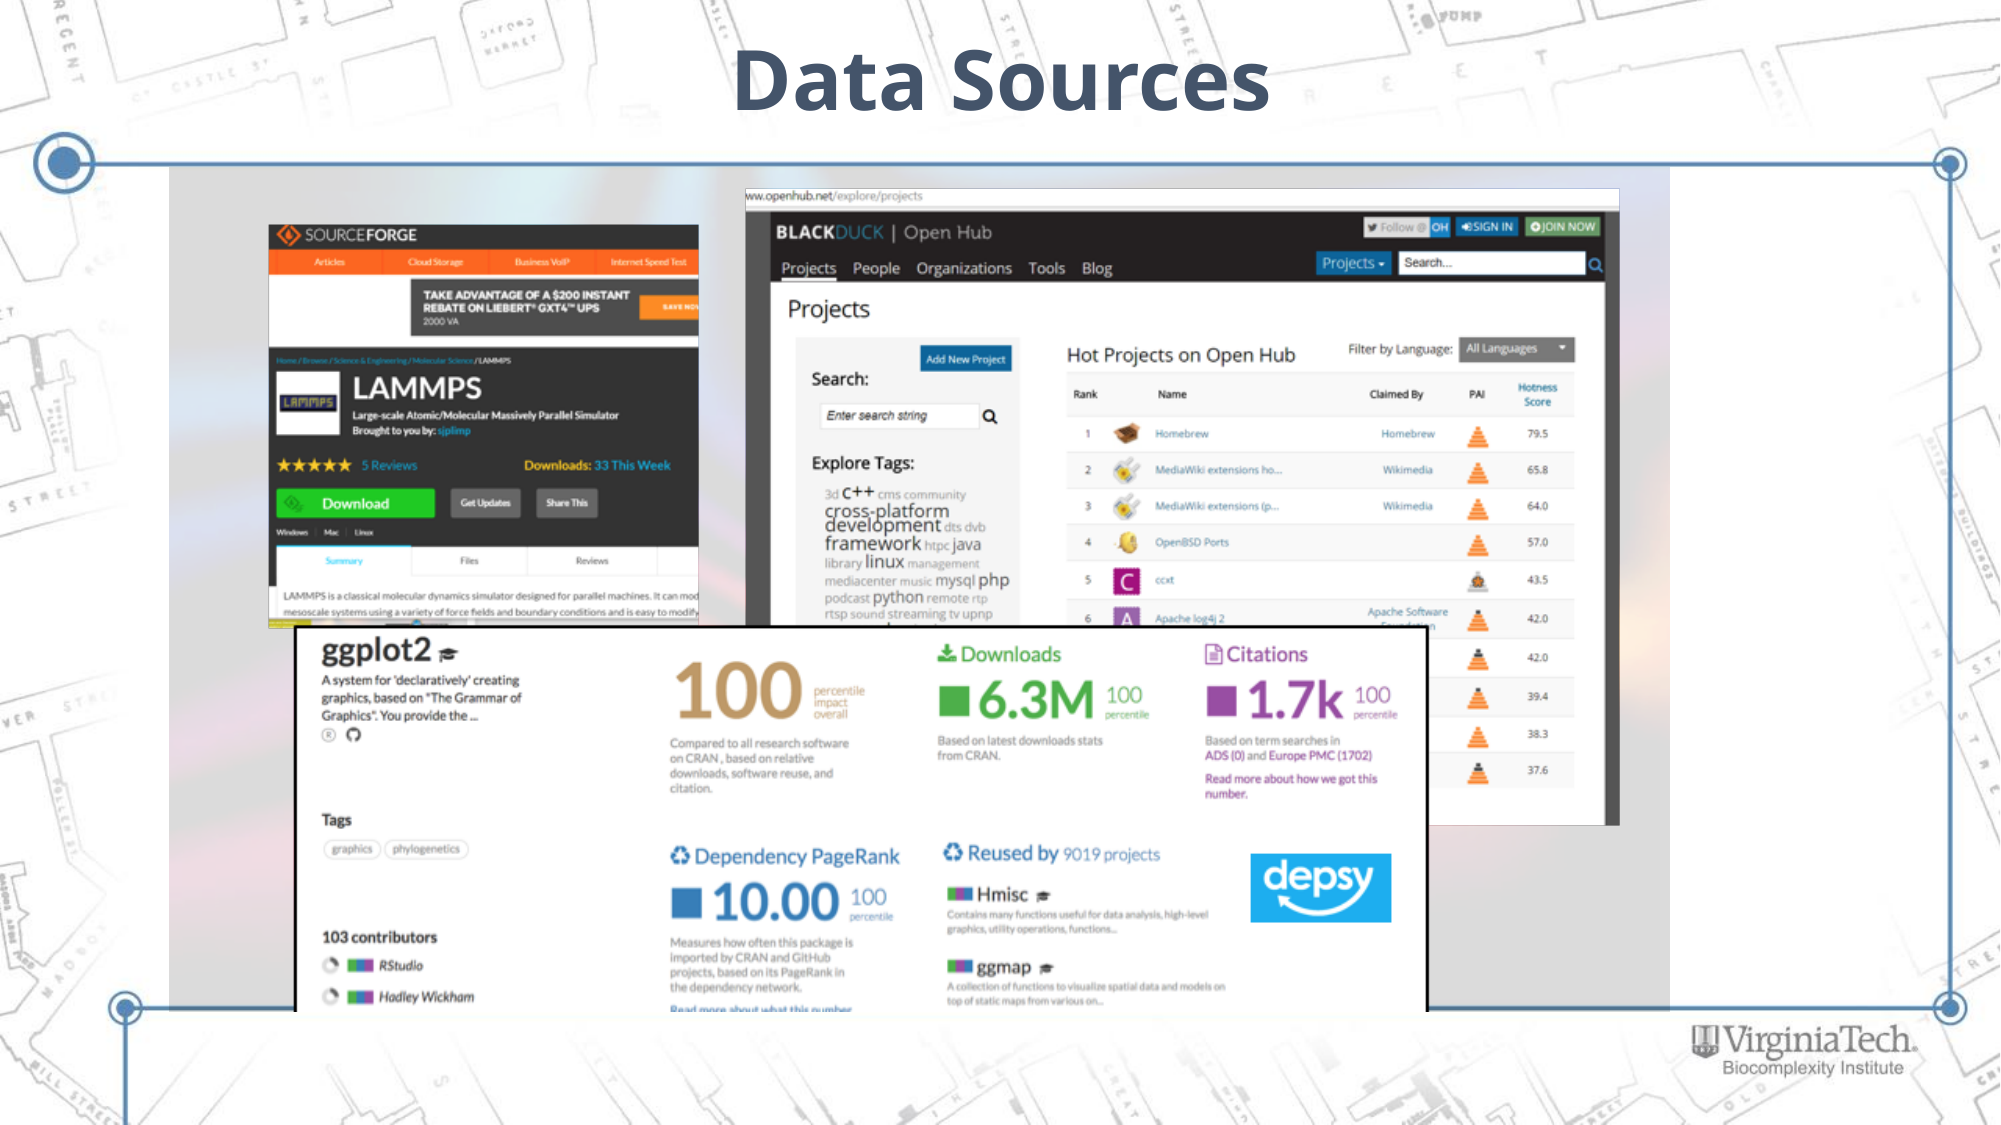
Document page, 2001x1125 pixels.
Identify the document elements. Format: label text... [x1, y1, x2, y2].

title Data Sources [72, 0, 1931, 168]
picture [0, 0, 2001, 1125]
